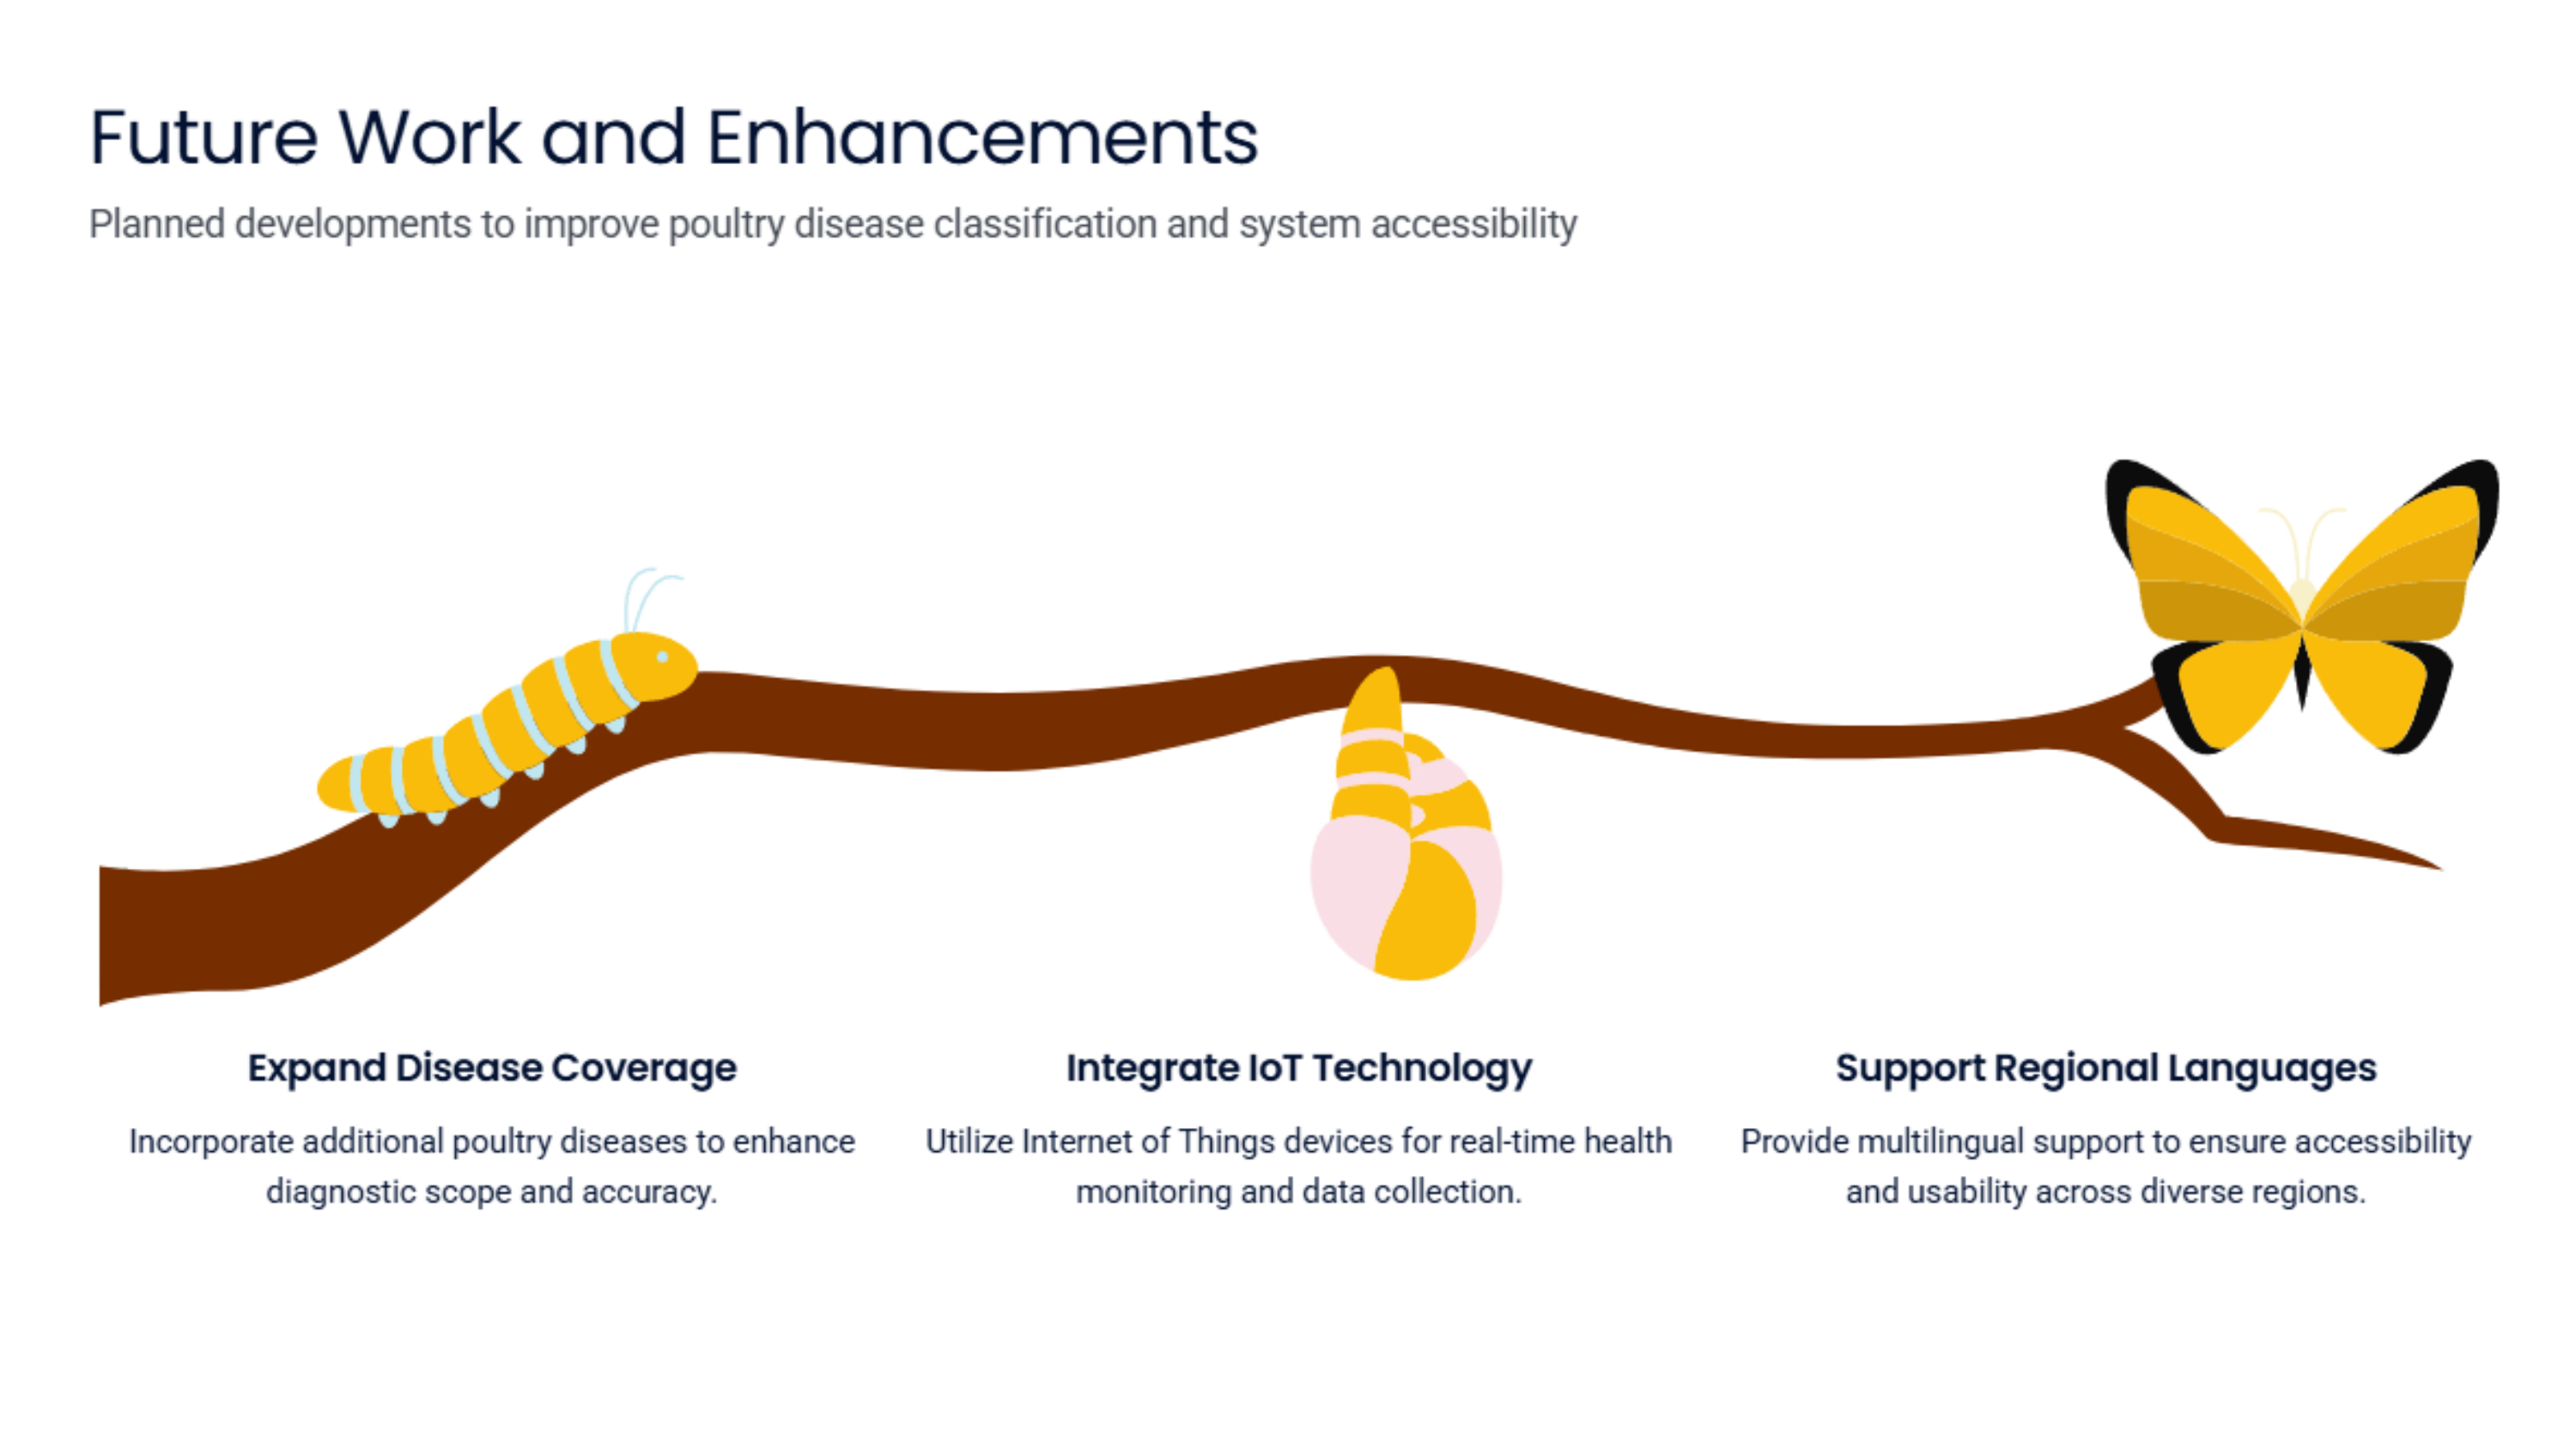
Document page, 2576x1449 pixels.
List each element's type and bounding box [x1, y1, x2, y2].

text_box [0, 0, 2576, 1449]
